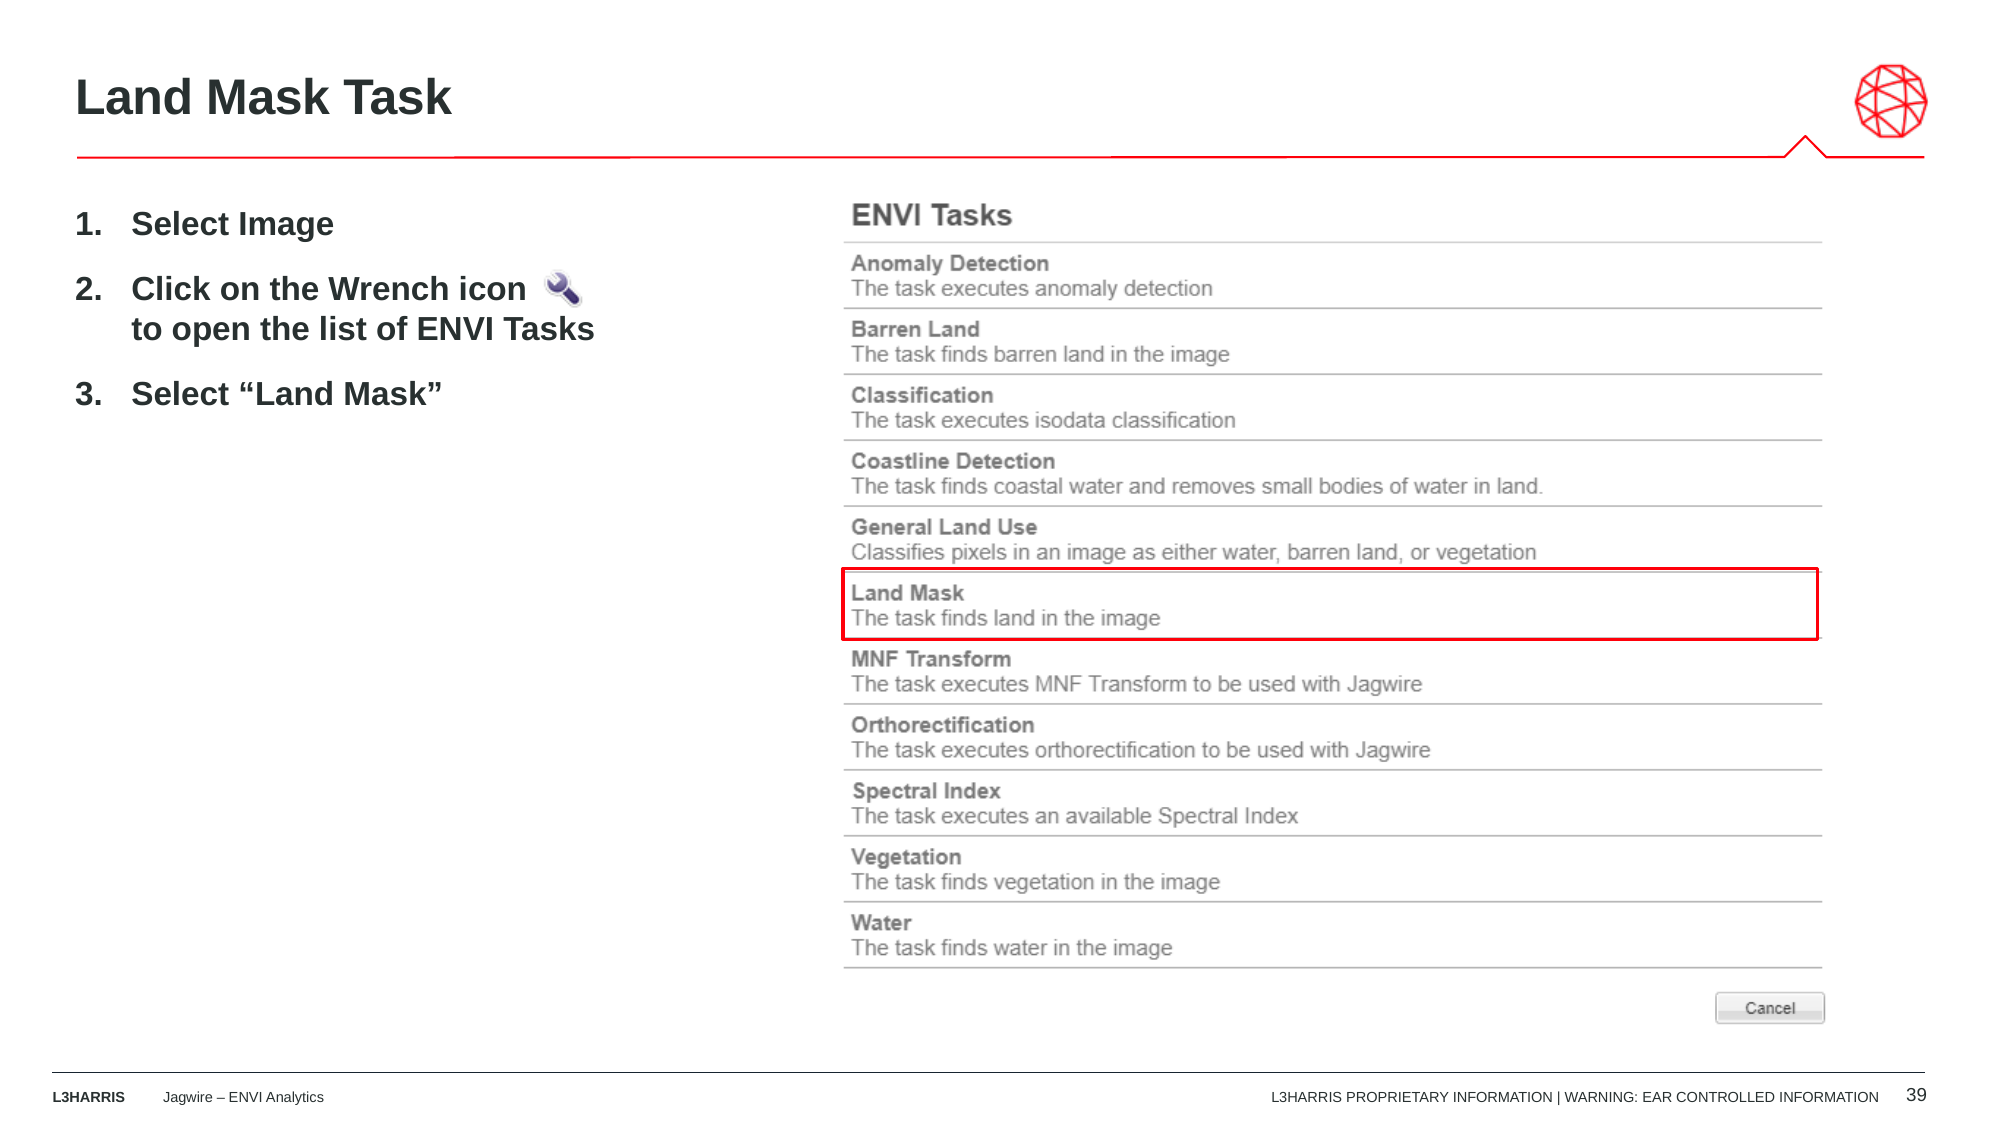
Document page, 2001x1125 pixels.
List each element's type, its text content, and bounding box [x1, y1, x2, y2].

picture [824, 170, 1840, 1040]
picture [537, 264, 592, 312]
list Select Image Click on the Wrench icon to open the list of ENVI Tasks Select “Land Mask” [75, 202, 824, 441]
title Land Mask Task [75, 47, 1575, 153]
